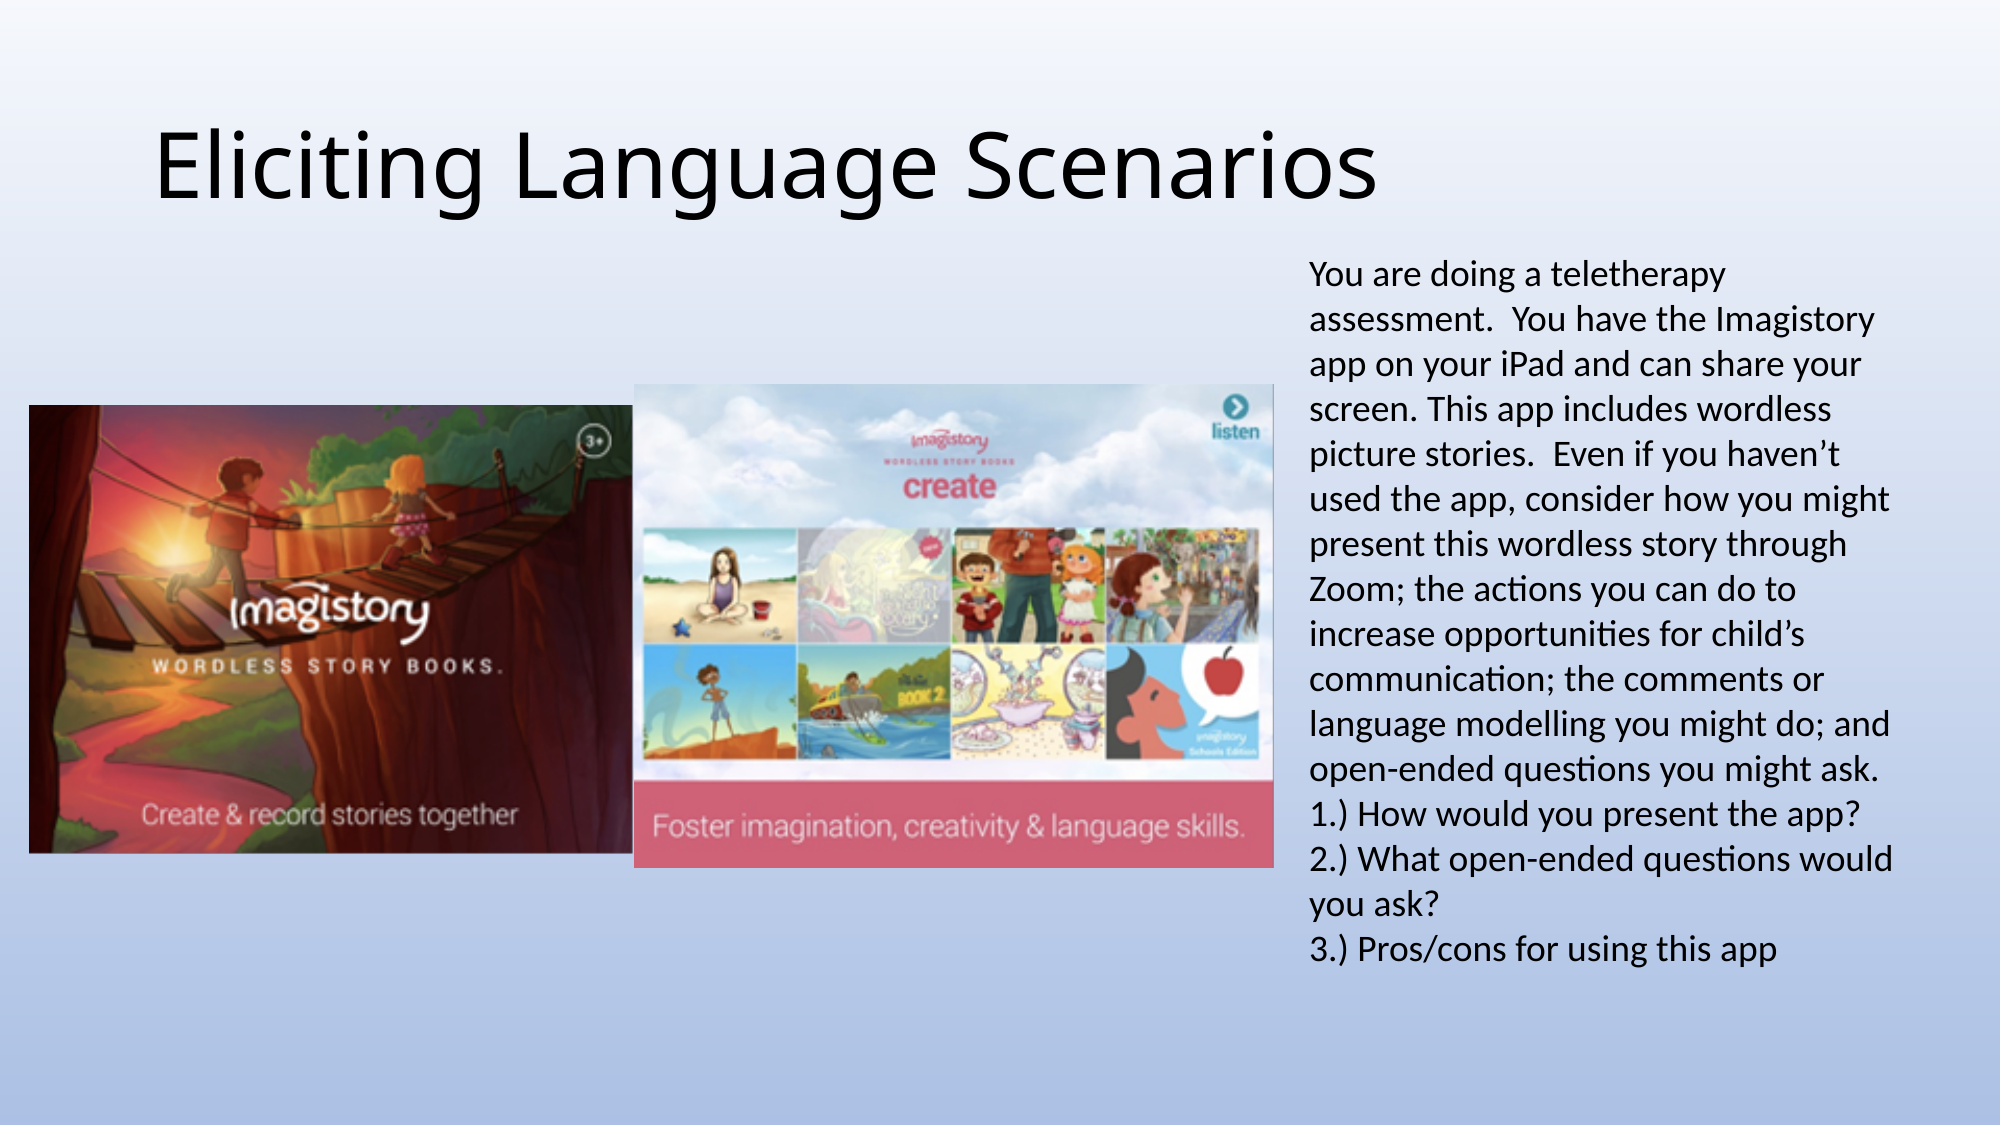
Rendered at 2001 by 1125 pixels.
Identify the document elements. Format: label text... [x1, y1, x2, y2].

text_box You are doing a teletherapy assessment. You have the Imagistory app on your iPad and can share your screen. This app includes wordless picture stories. Even if you haven’t used the app, consider how you might present this wordless story through Zoom; the actions you can do to increase opportunities for child’s communication; the comments or language modelling you might do; and open-ended questions you might ask. 1.) How would you present the app? 2.) What open-ended questions would you ask? 3.) Pros/cons for using this app [1294, 241, 1911, 977]
picture [29, 384, 1276, 868]
title Eliciting Language Scenarios [137, 59, 1863, 278]
